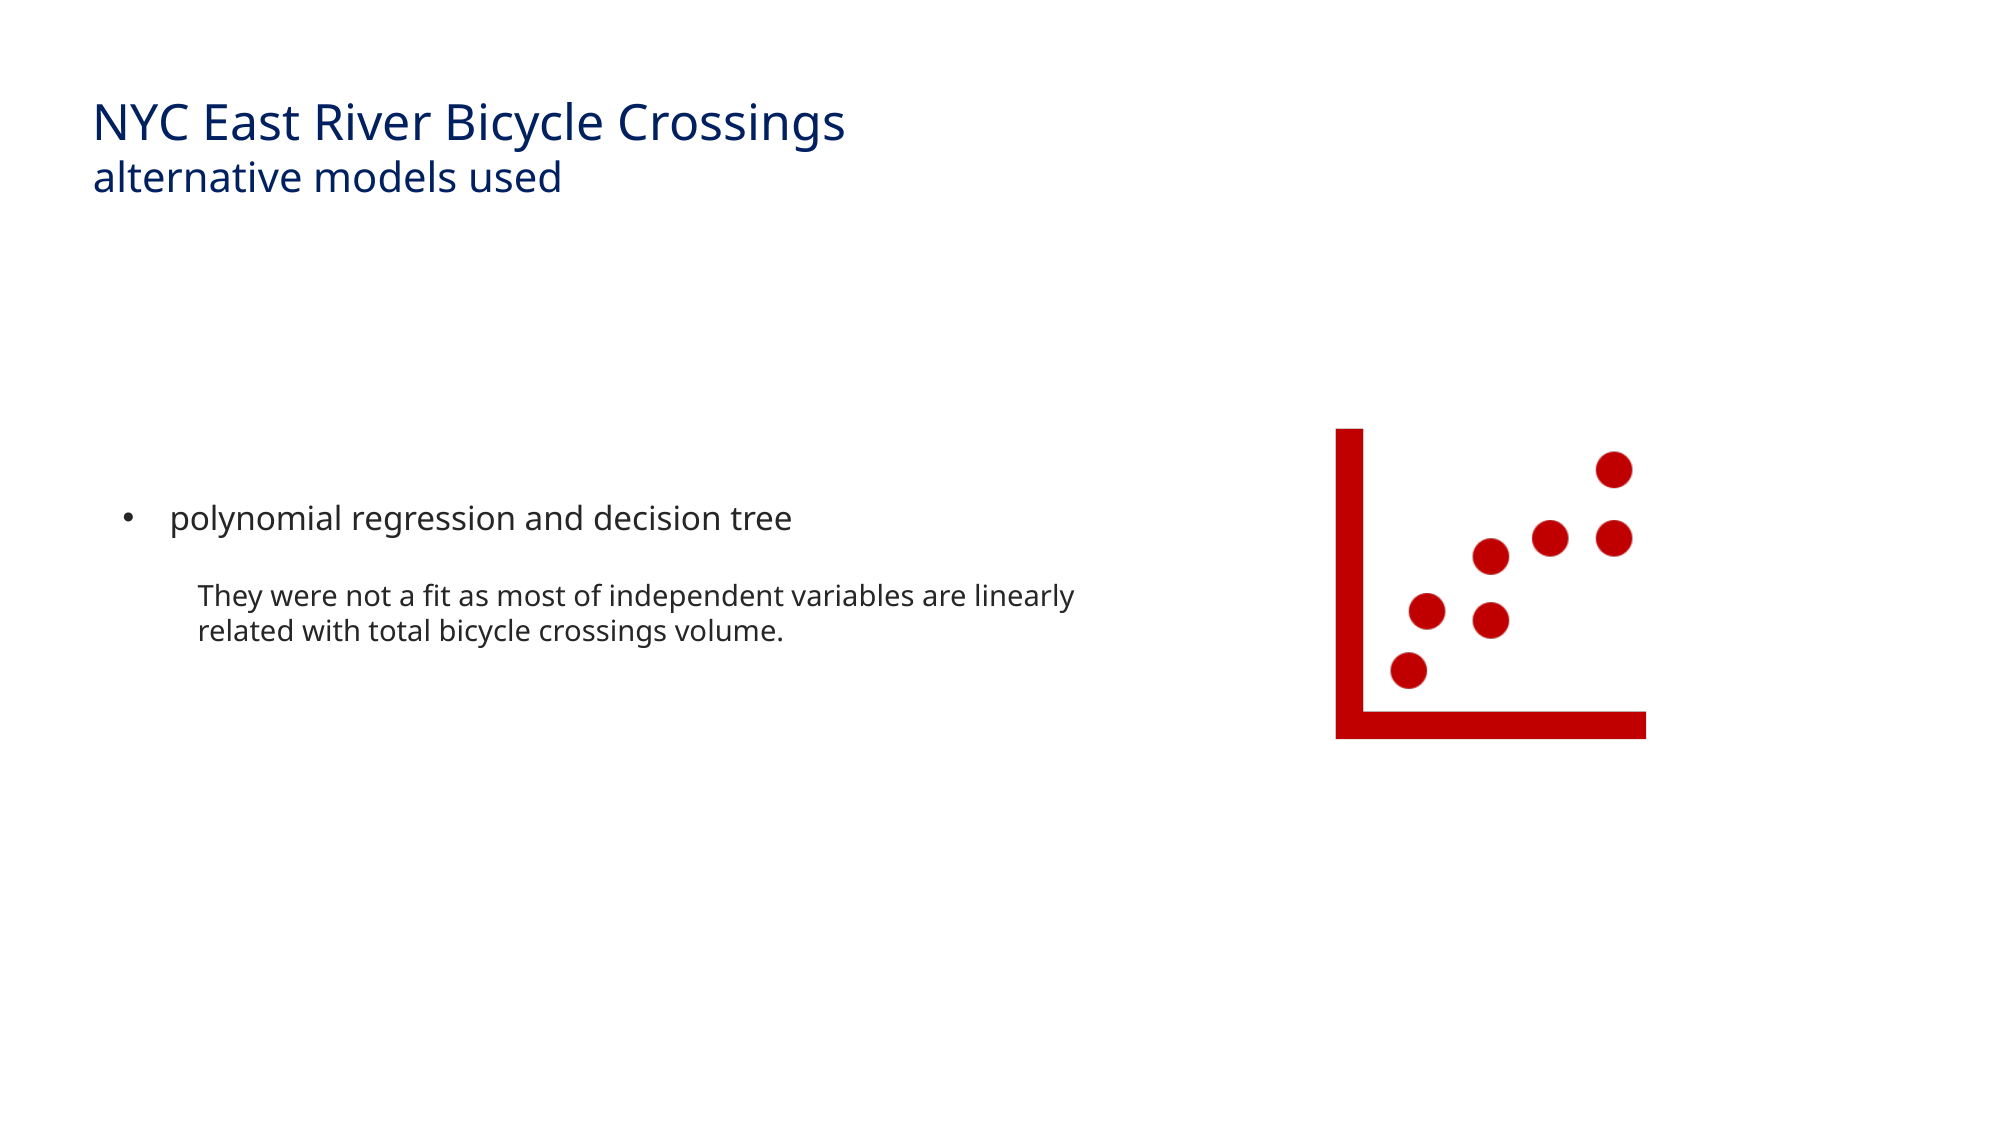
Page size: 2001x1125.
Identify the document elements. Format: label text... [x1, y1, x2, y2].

text_box NYC East River Bicycle Crossings alternative models used [78, 82, 1944, 268]
text_box polynomial regression and decision tree They were not a fit as most of independent variables are linearly related with total bicycle crossings volume. [107, 489, 1154, 715]
picture [1272, 365, 1710, 803]
